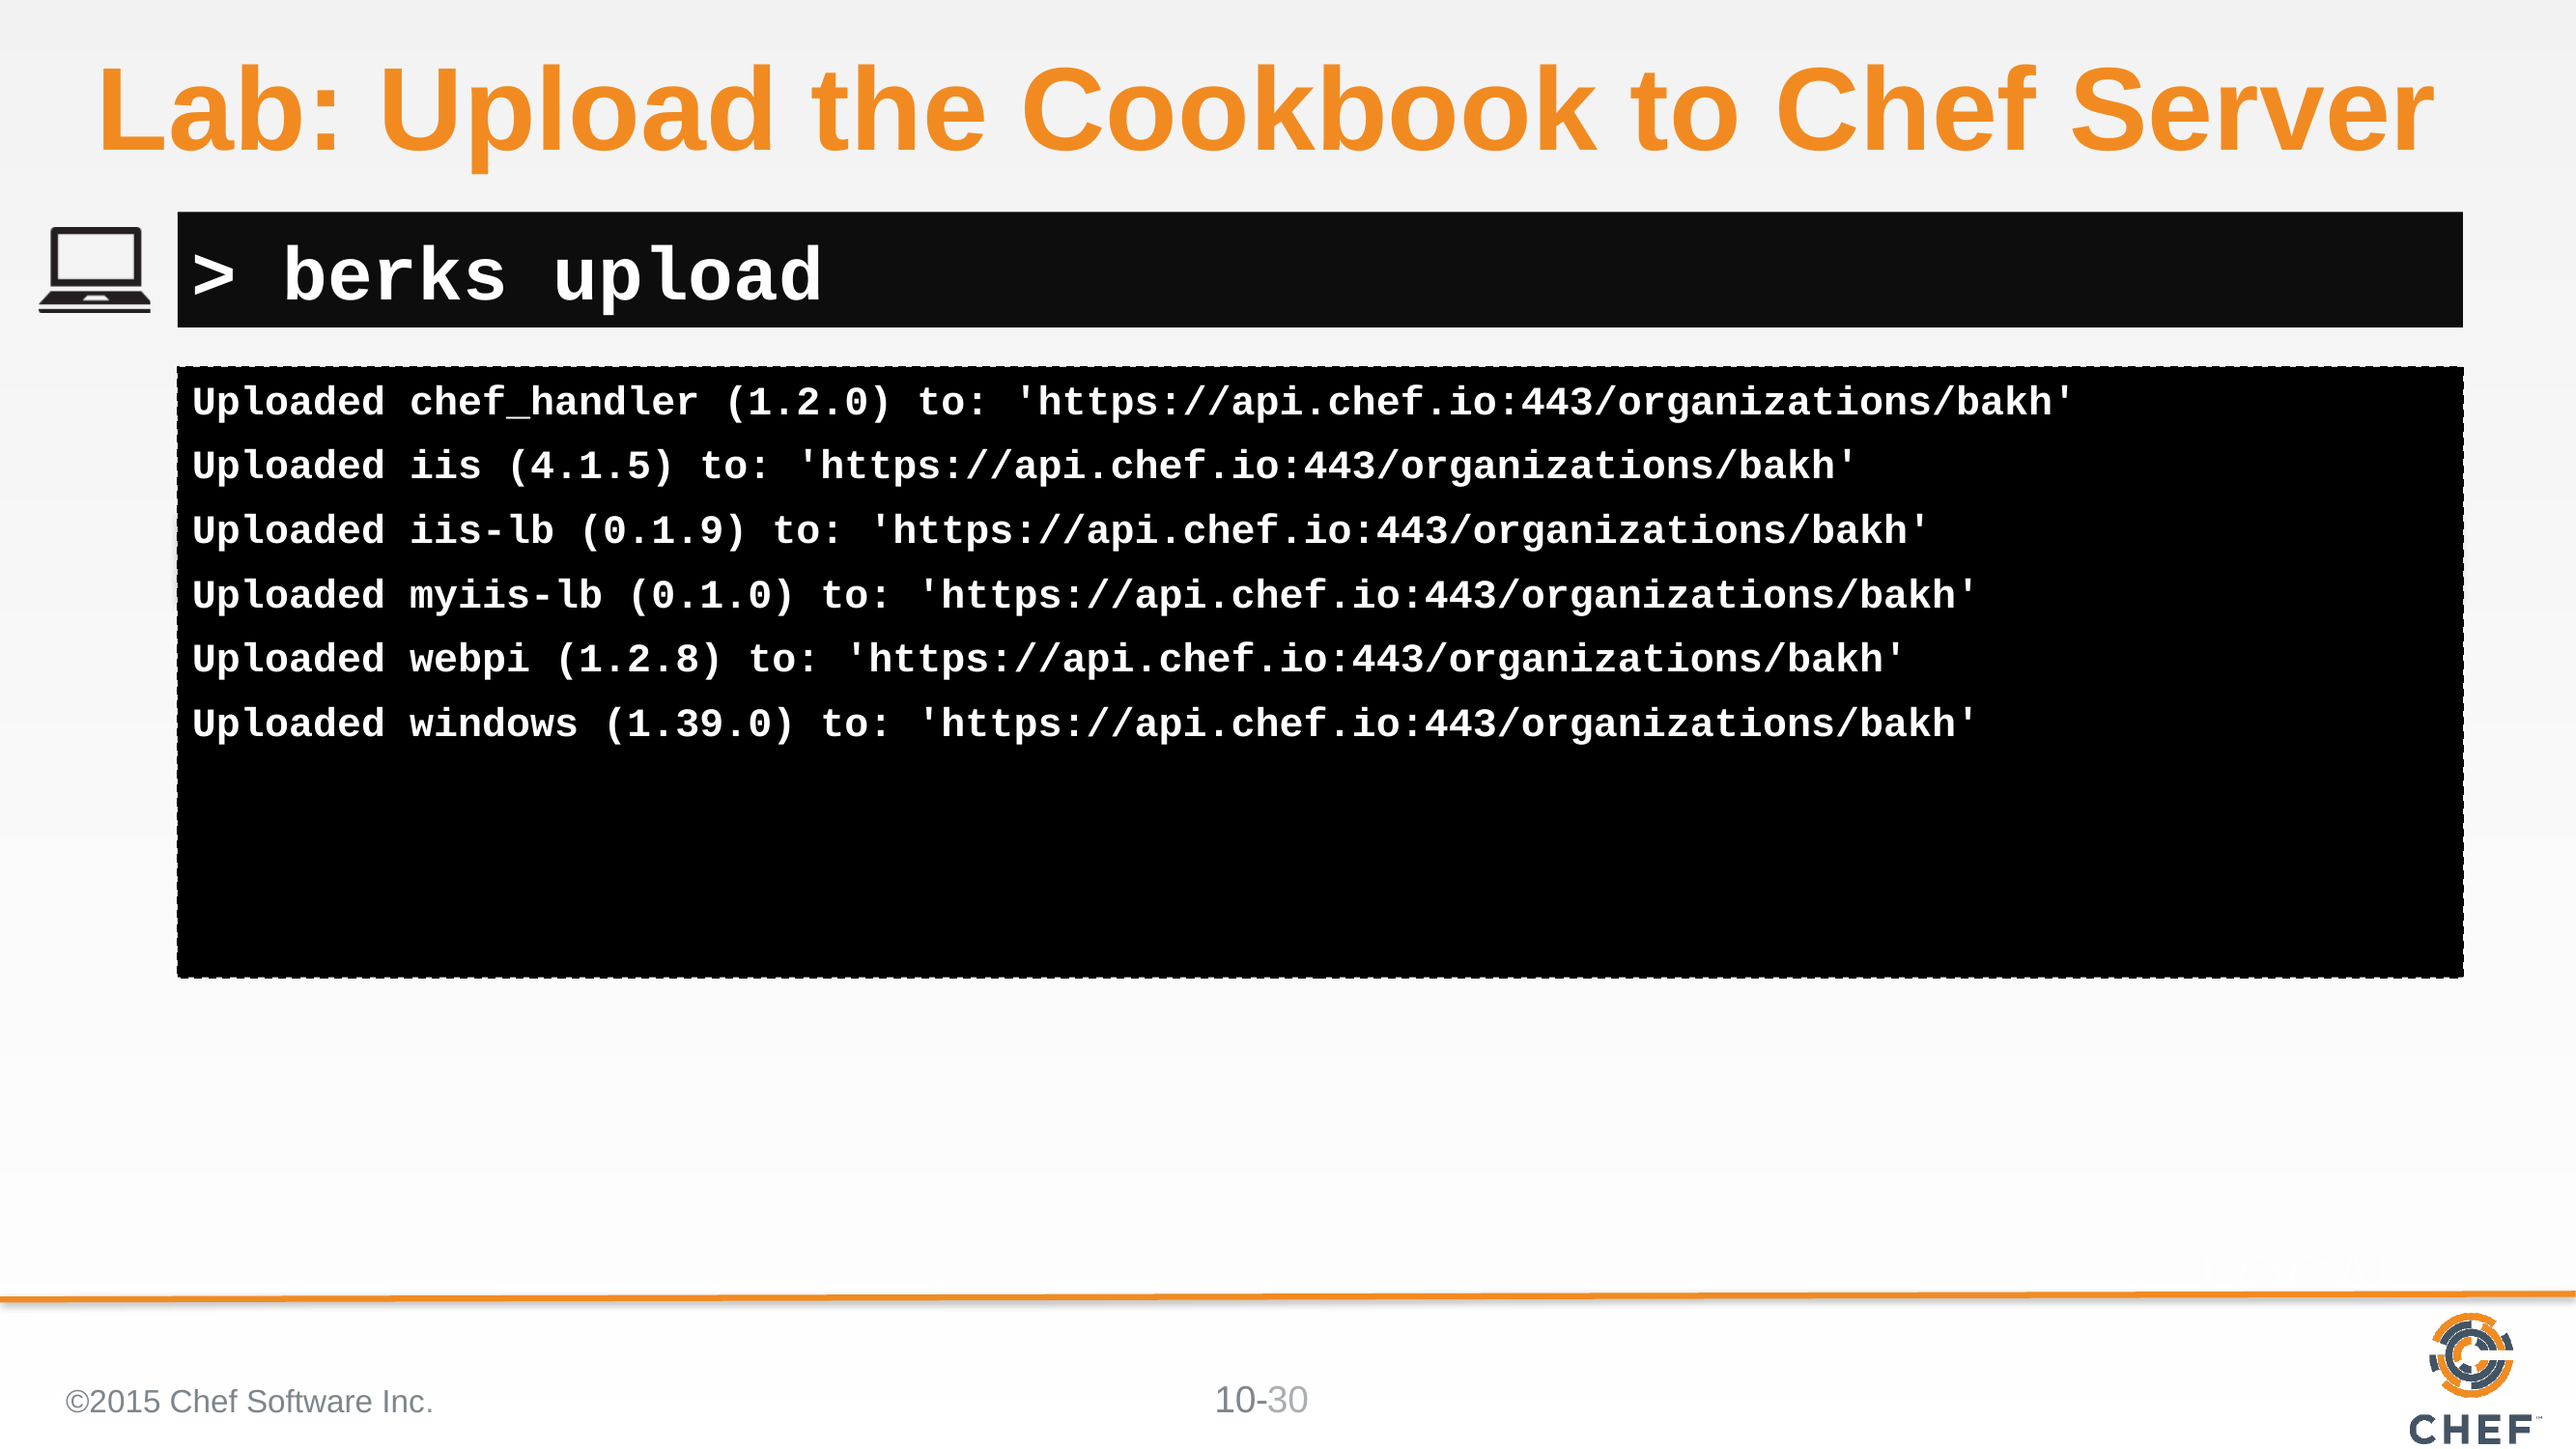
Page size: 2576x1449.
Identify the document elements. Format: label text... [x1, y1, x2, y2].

list Uploaded chef_handler (1.2.0) to: 'https://api.chef.io:443/organizations/bakh' Uploaded iis (4.1.5) to: 'https://api.chef.io:443/organizations/bakh' Uploaded iis-lb (0.1.9) to: 'https://api.chef.io:443/organizations/bakh' Uploaded myiis-lb (0.1.0) to: 'https://api.chef.io:443/organizations/bakh' Uploaded webpi (1.2.8) to: 'https://api.chef.io:443/organizations/bakh' Uploaded windows (1.39.0) to: 'https://api.chef.io:443/organizations/bakh' [177, 366, 2464, 979]
picture [2399, 1297, 2550, 1449]
footer ©2015 Chef Software Inc. [51, 1359, 952, 1440]
slide_number 30 [998, 1359, 1578, 1437]
title Lab: Upload the Cookbook to Chef Server [96, 48, 2463, 180]
list > berks upload [177, 212, 2463, 327]
